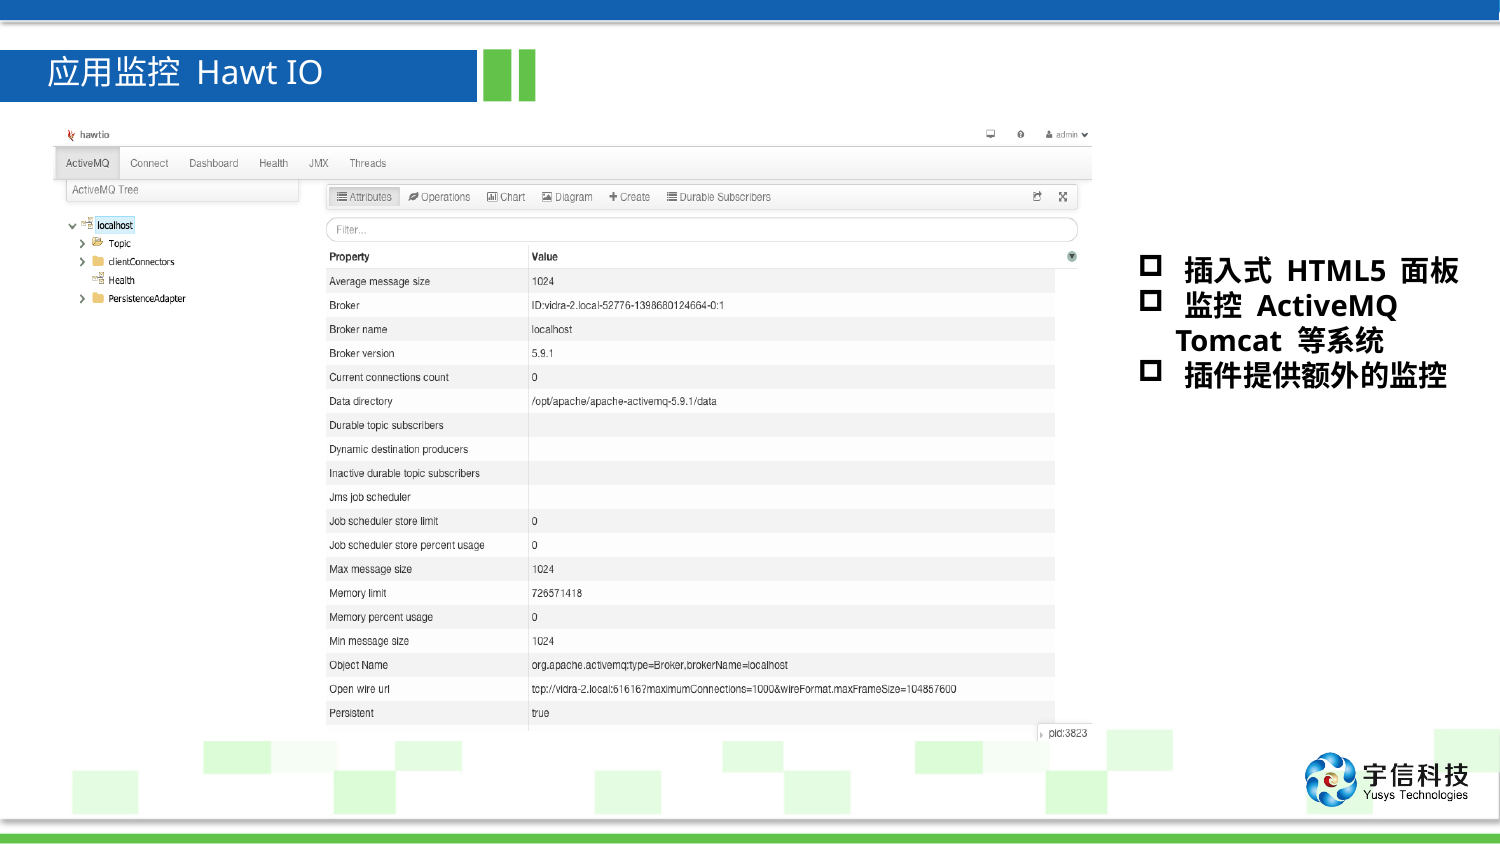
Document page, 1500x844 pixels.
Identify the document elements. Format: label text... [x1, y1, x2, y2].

text_box 插入式 HTML5 面板 监控 ActiveMQ Tomcat 等系统 插件提供额外的监控 [1123, 244, 1475, 400]
picture [0, 0, 1500, 835]
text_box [0, 43, 536, 103]
